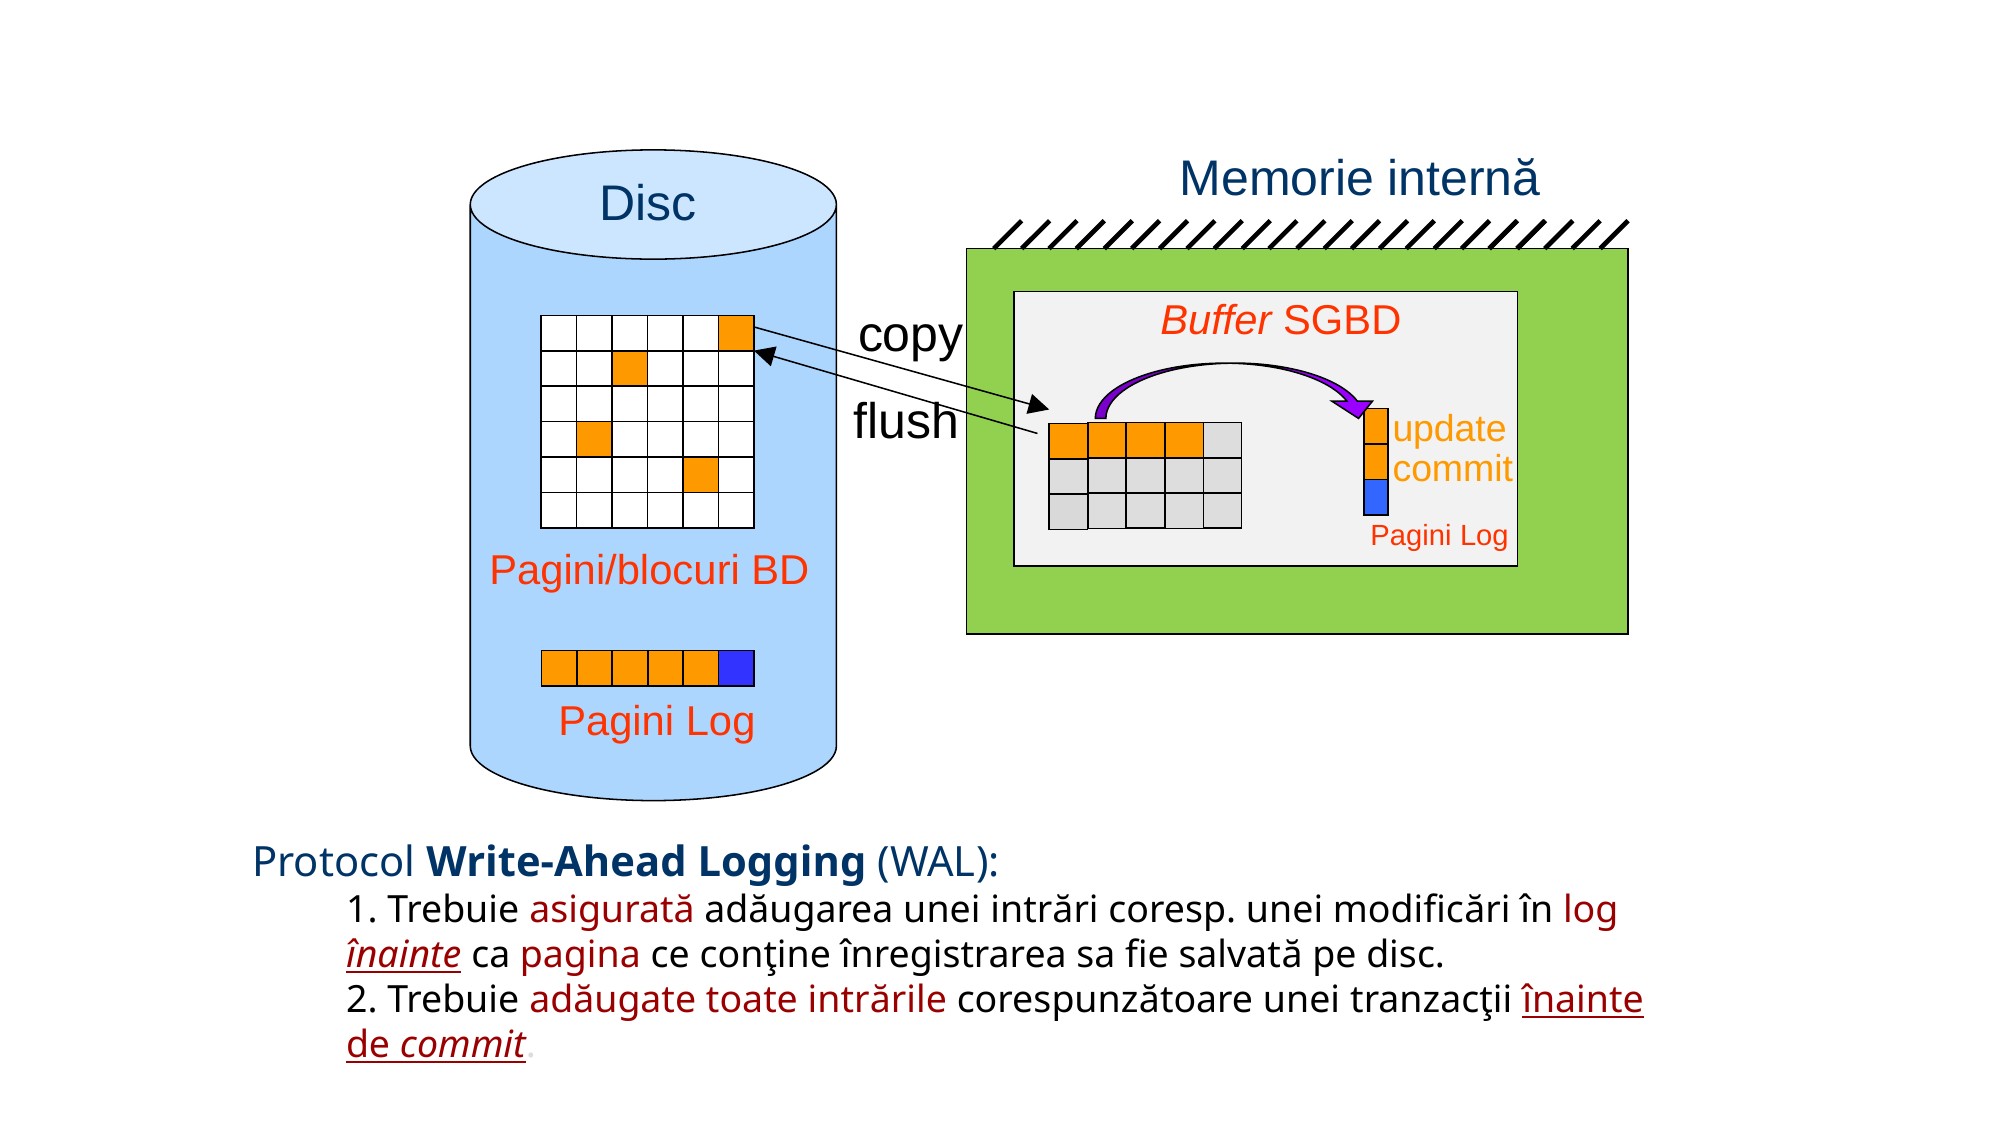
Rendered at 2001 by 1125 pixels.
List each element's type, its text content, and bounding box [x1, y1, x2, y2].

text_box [1354, 408, 1525, 561]
text_box [718, 315, 754, 350]
text_box [576, 315, 611, 350]
text_box [576, 386, 612, 421]
text_box [470, 149, 837, 801]
text_box Protocol Write-Ahead Logging (WAL): 1. Trebuie asigurată adăugarea unei intrări coresp. unei modificări în log înainte ca pagina ce conţine înregistrarea sa fie salvată pe disc. 2. Trebuie adăugate toate intrările corespunzătoare unei tranzacţii înainte de commit. [237, 827, 1700, 1073]
text_box [718, 350, 754, 386]
text_box [647, 315, 683, 350]
text_box copy [843, 294, 961, 370]
text_box [718, 386, 754, 421]
text_box [683, 386, 718, 421]
text_box [611, 315, 647, 350]
text_box [683, 492, 718, 528]
text_box flush [838, 381, 961, 456]
text_box [753, 346, 859, 381]
text_box [612, 493, 647, 528]
text_box [577, 350, 611, 386]
text_box [647, 421, 683, 457]
text_box [647, 493, 683, 528]
text_box [683, 315, 718, 350]
text_box [611, 350, 647, 387]
text_box [541, 387, 576, 421]
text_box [541, 650, 772, 752]
text_box [647, 387, 683, 421]
text_box [718, 457, 754, 492]
text_box [541, 457, 577, 493]
text_box [577, 457, 611, 492]
text_box [718, 421, 754, 457]
text_box [611, 421, 647, 457]
text_box [541, 493, 576, 528]
text_box [718, 492, 754, 528]
text_box [576, 421, 611, 457]
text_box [966, 220, 1629, 635]
text_box [612, 387, 647, 421]
text_box Memorie internă [1164, 138, 1556, 213]
text_box [541, 350, 577, 387]
text_box [683, 457, 718, 492]
text_box [611, 457, 647, 493]
text_box [683, 421, 718, 457]
text_box [541, 315, 576, 350]
text_box [683, 350, 718, 386]
text_box [541, 421, 576, 457]
text_box [470, 150, 836, 259]
text_box [647, 457, 683, 493]
text_box Pagini/blocuri BD [474, 535, 825, 601]
text_box [576, 492, 612, 528]
text_box [647, 350, 683, 387]
text_box Disc [584, 163, 712, 238]
